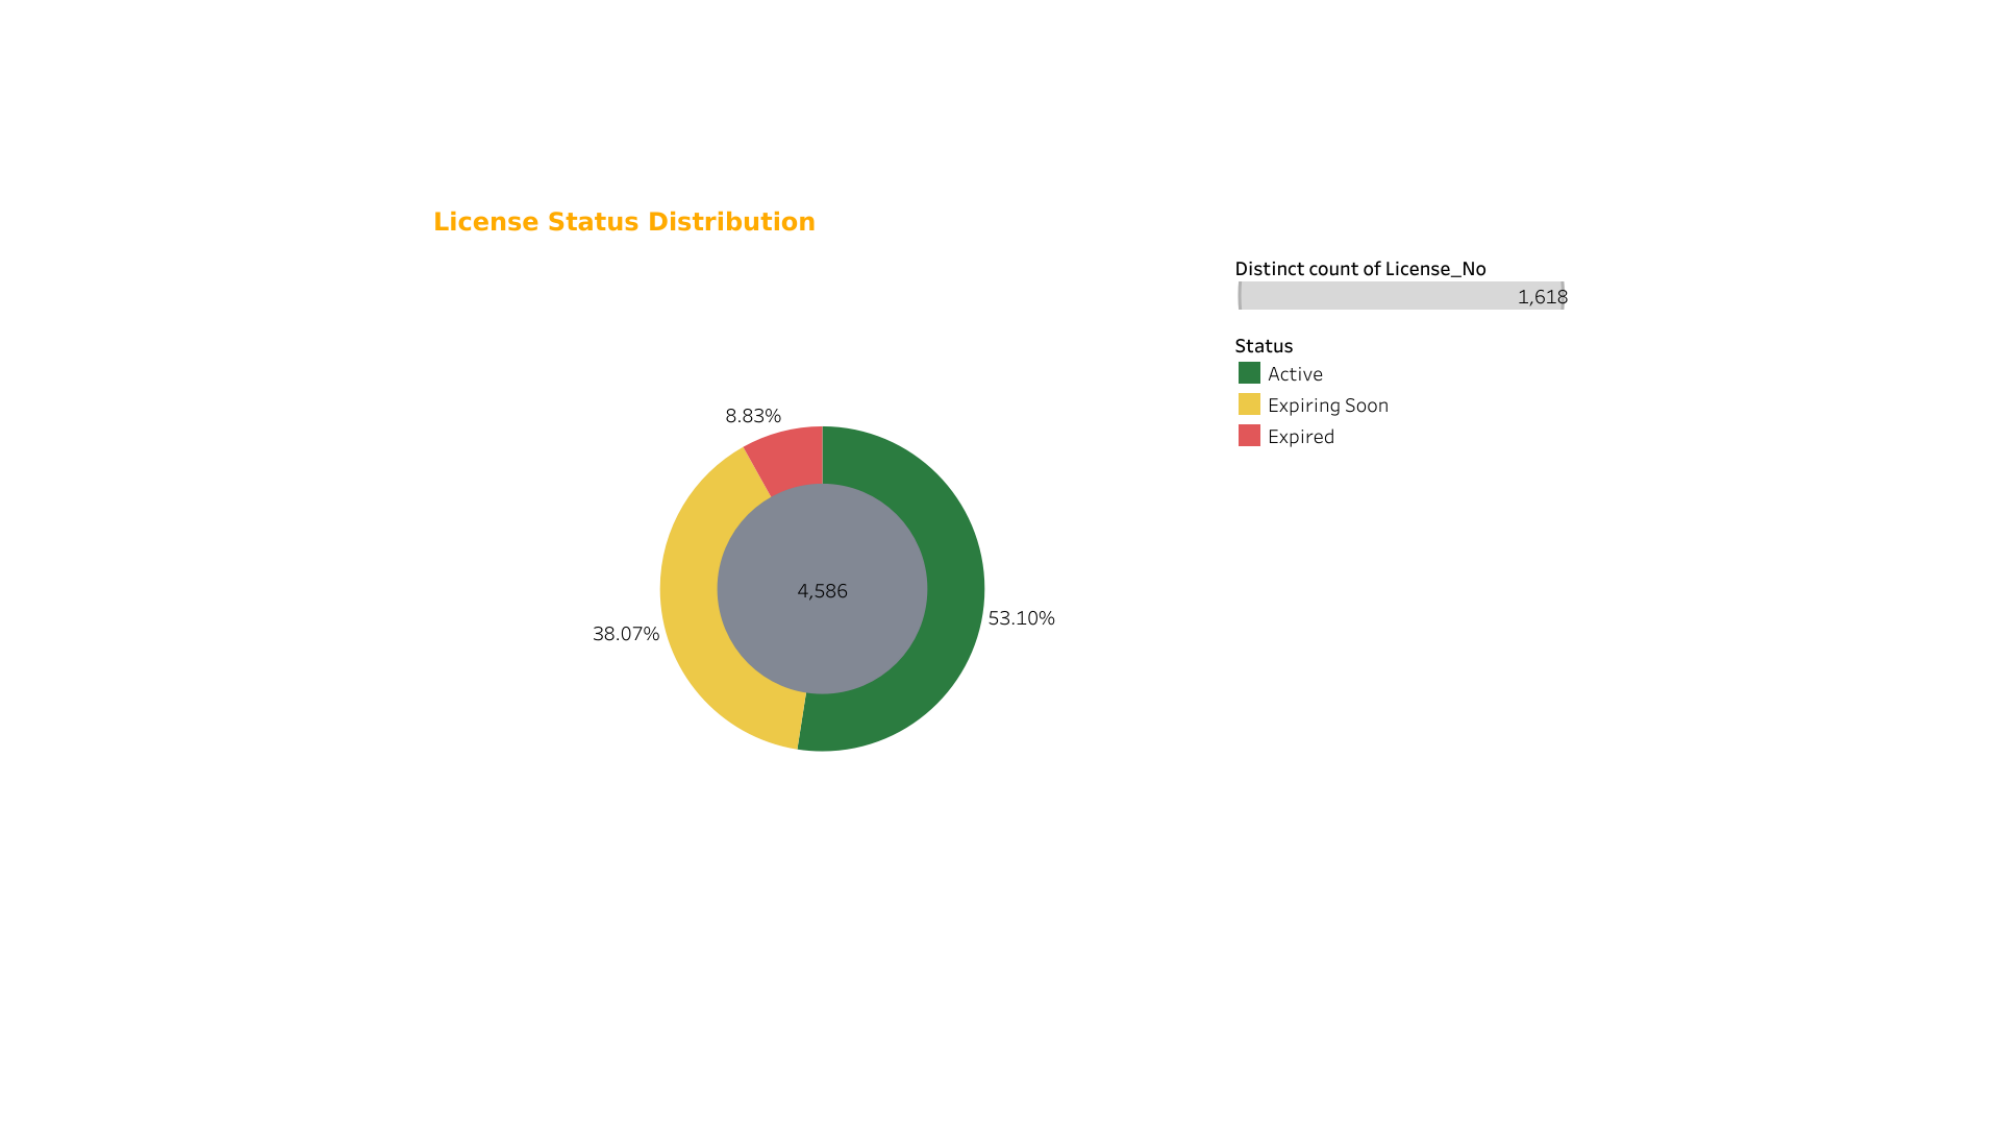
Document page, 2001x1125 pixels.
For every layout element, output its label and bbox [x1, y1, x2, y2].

picture [427, 197, 1573, 928]
